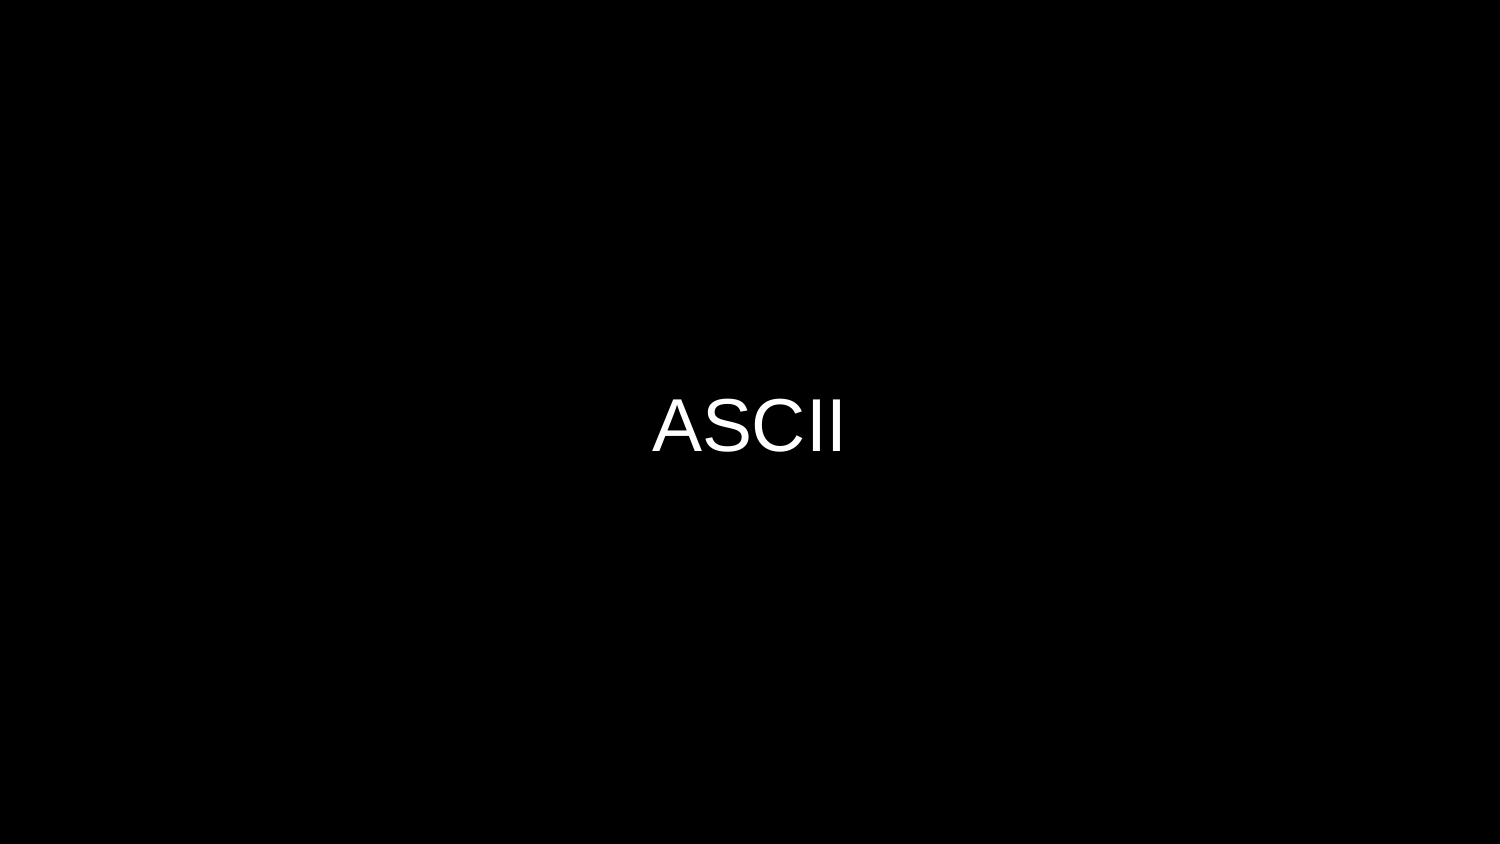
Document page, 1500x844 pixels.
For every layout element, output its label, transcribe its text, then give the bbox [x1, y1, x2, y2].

title ASCII [51, 352, 1449, 491]
